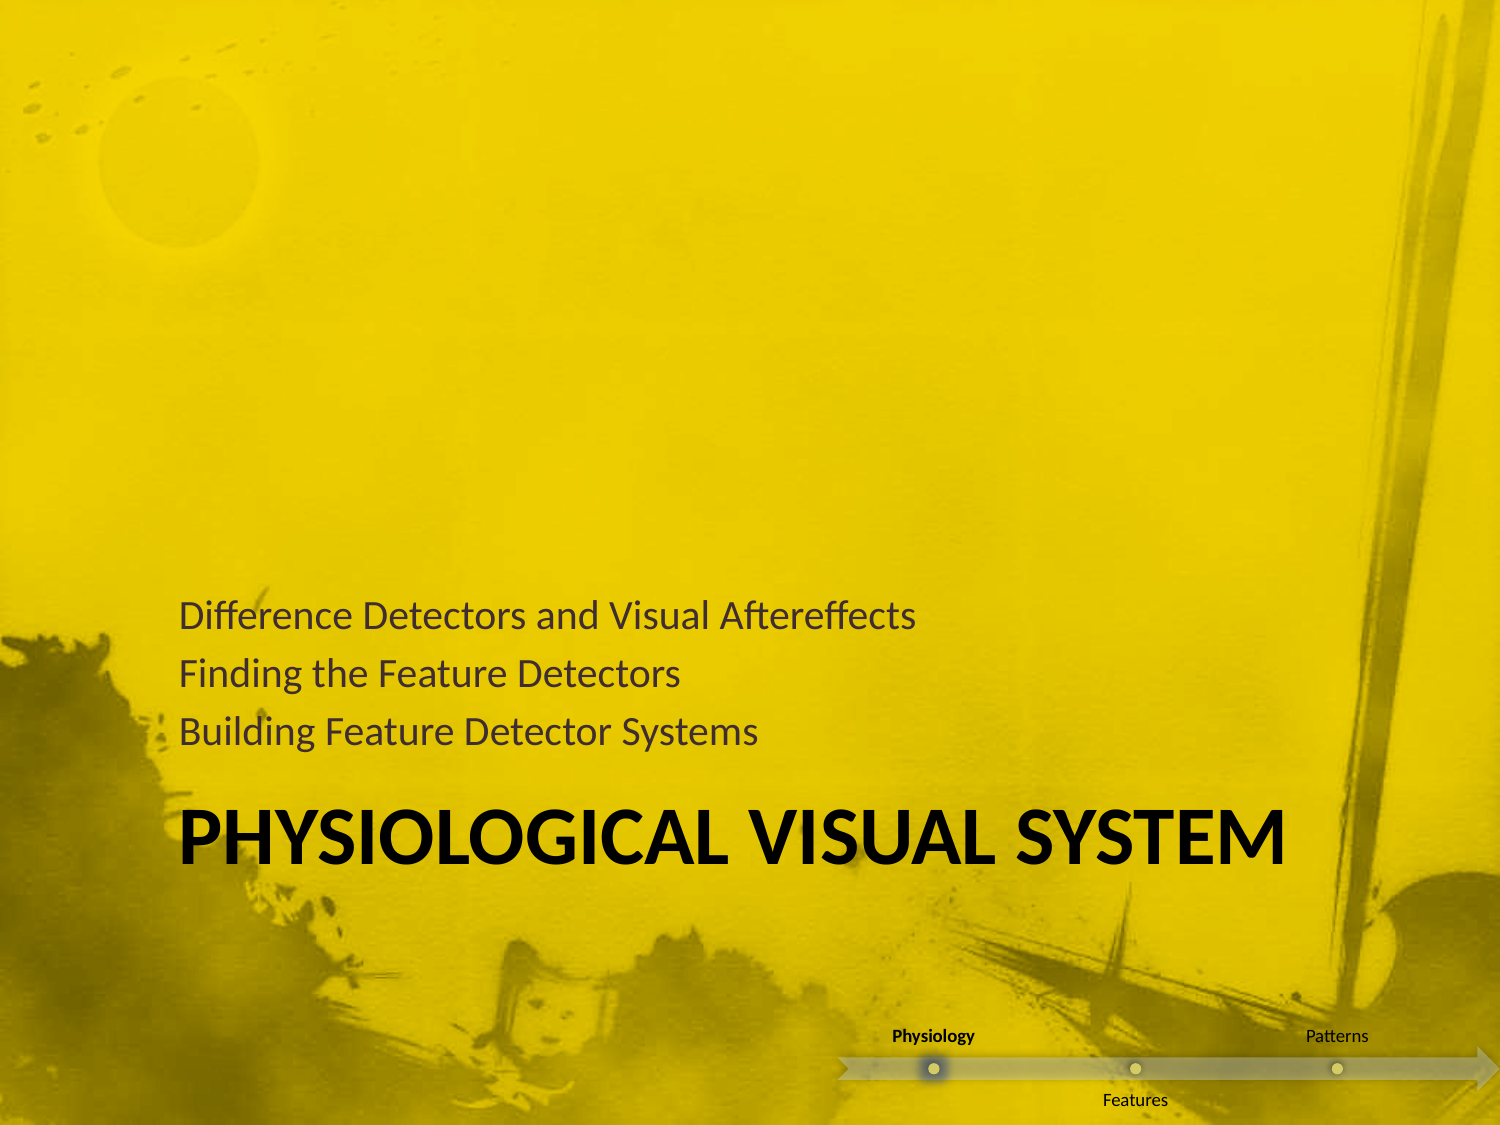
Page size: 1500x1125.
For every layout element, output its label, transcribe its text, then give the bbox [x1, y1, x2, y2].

title Physiological Visual System [164, 773, 1348, 915]
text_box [837, 1012, 1500, 1125]
list Difference Detectors and Visual Aftereffects Finding the Feature Detectors Building Feature Detector Systems [164, 468, 1348, 762]
